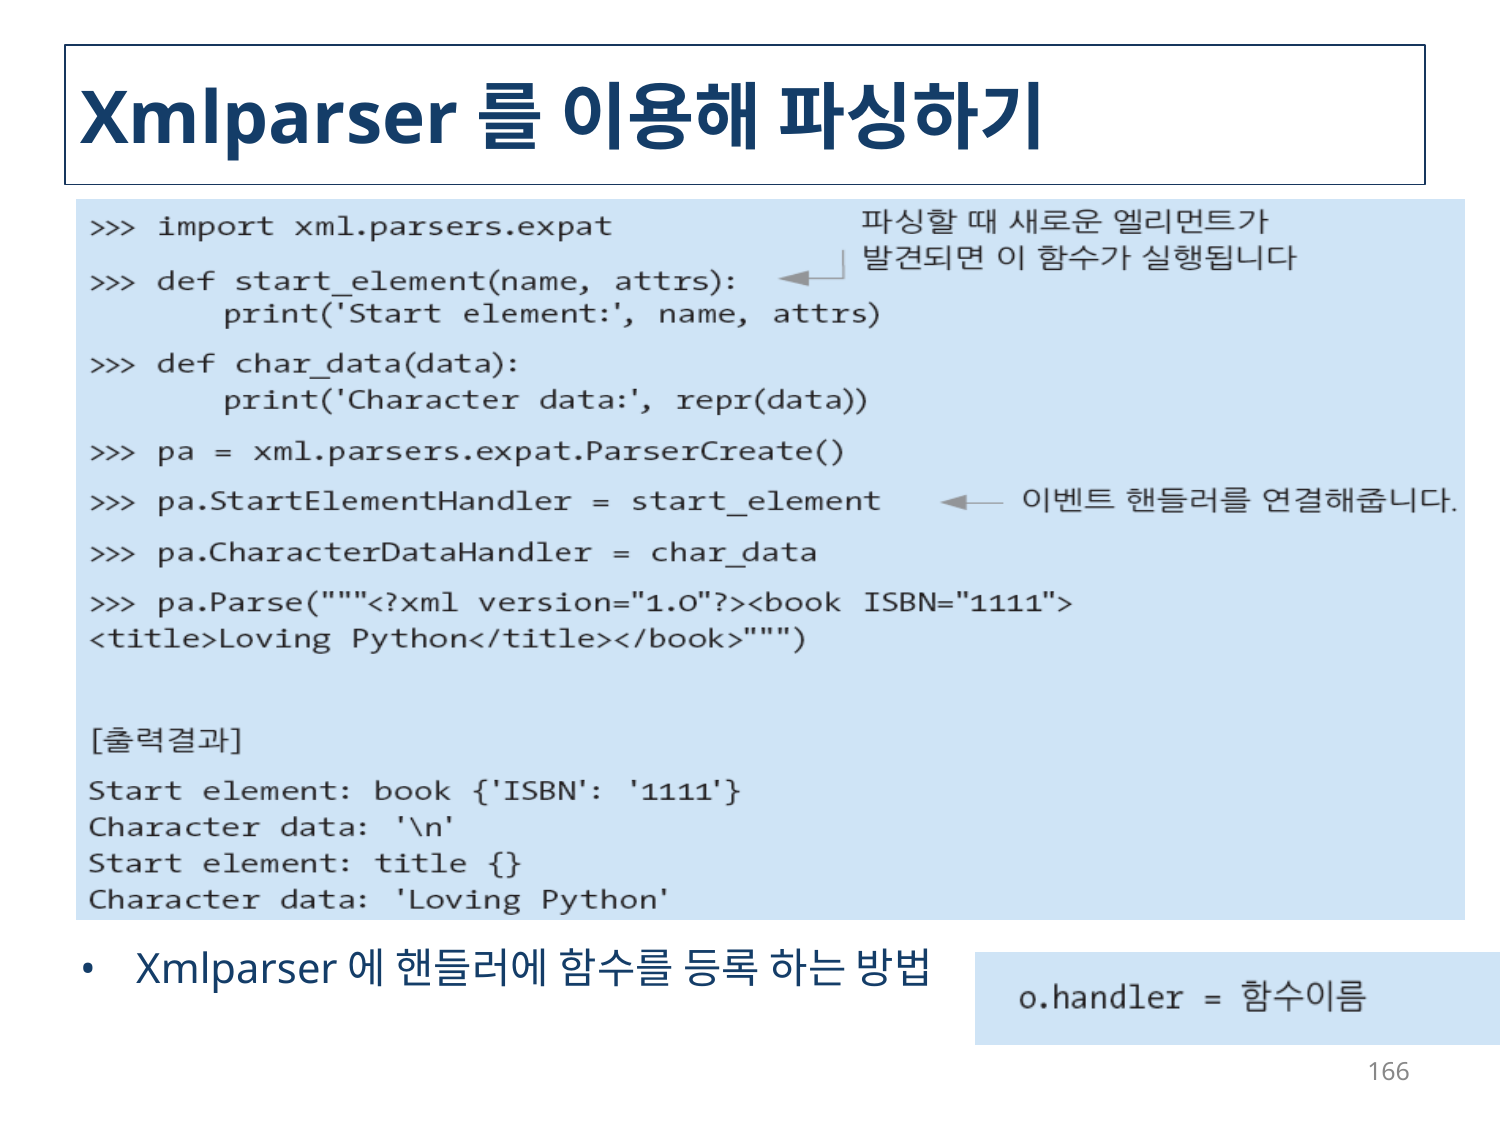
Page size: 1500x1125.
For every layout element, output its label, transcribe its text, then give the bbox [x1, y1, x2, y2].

text_box ㅇ Xmlparser에 핸들러에 함수를 등록 하는 방법 [64, 234, 1425, 1079]
title Xmlparser를 이용해 파싱하기 [64, 44, 1426, 185]
picture [76, 198, 1466, 920]
picture [974, 952, 1500, 1045]
slide_number 166 [1074, 1052, 1425, 1103]
